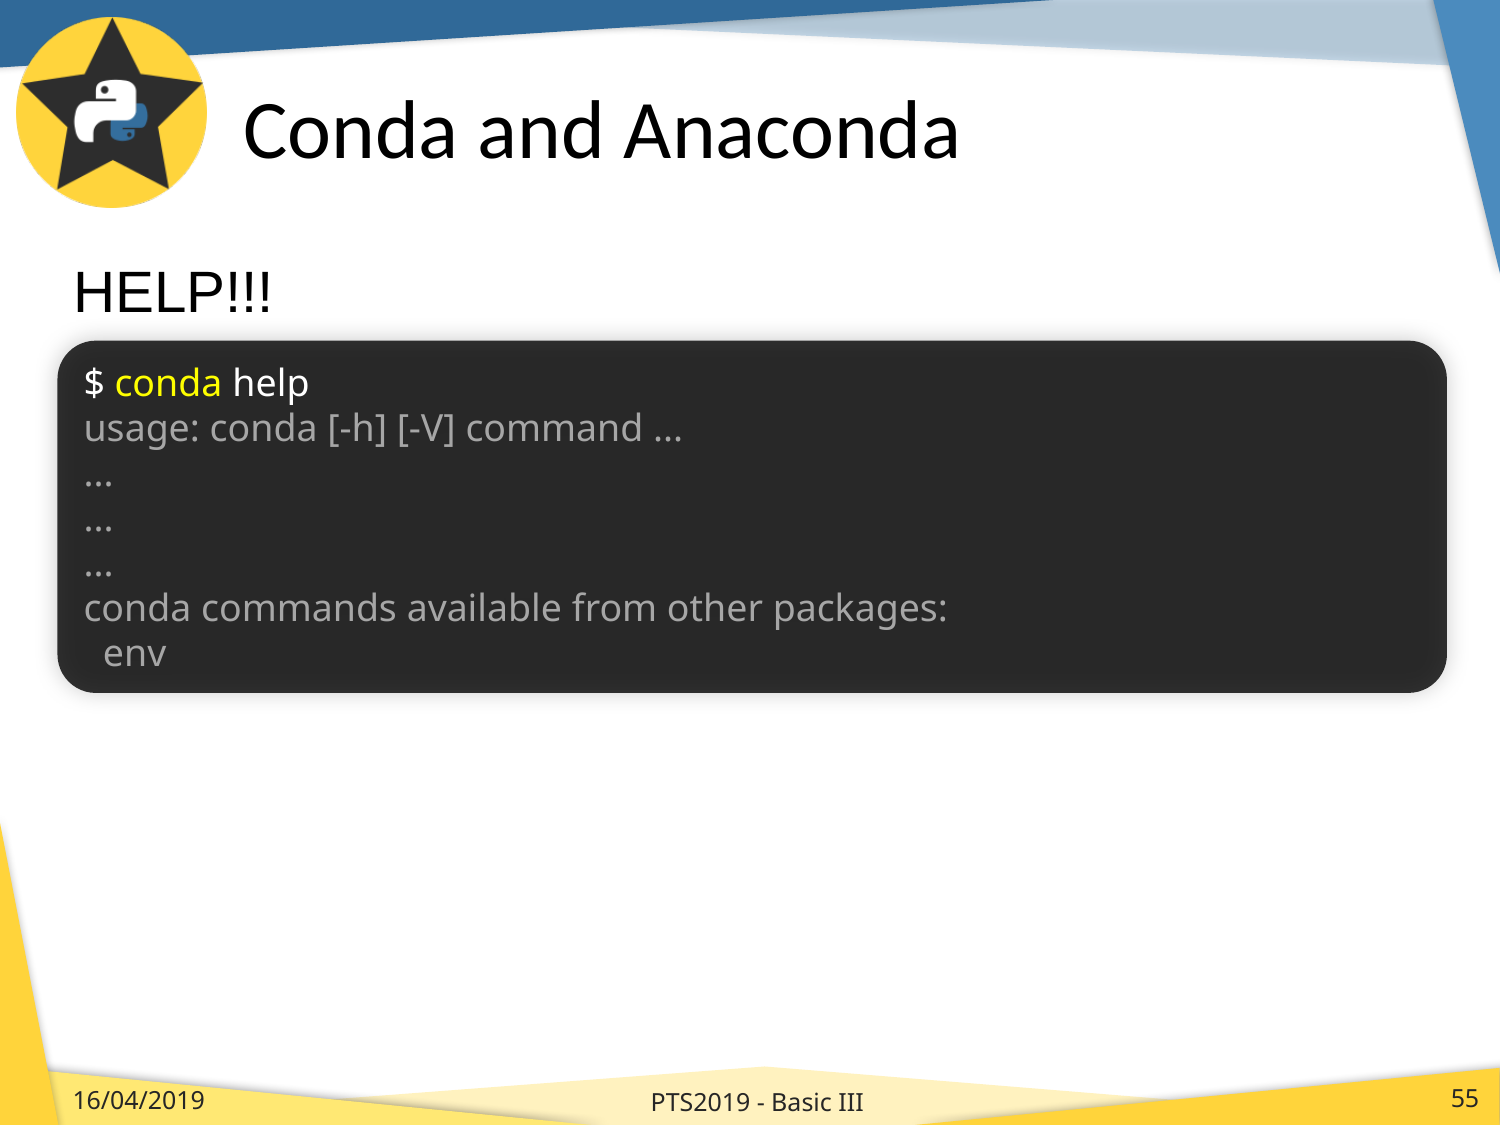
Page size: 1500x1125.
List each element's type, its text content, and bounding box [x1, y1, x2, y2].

title Conda and Anaconda [228, 66, 1447, 185]
picture [16, 17, 207, 208]
slide_number 55 [1144, 1082, 1495, 1118]
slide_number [57, 1082, 408, 1118]
text_box $ conda help usage: conda [-h] [-V] command ... ... ... ... conda commands available from other packages: env [55, 338, 1450, 696]
text_box HELP!!! [58, 246, 306, 332]
footer PTS2019 - Basic III [520, 1071, 995, 1125]
